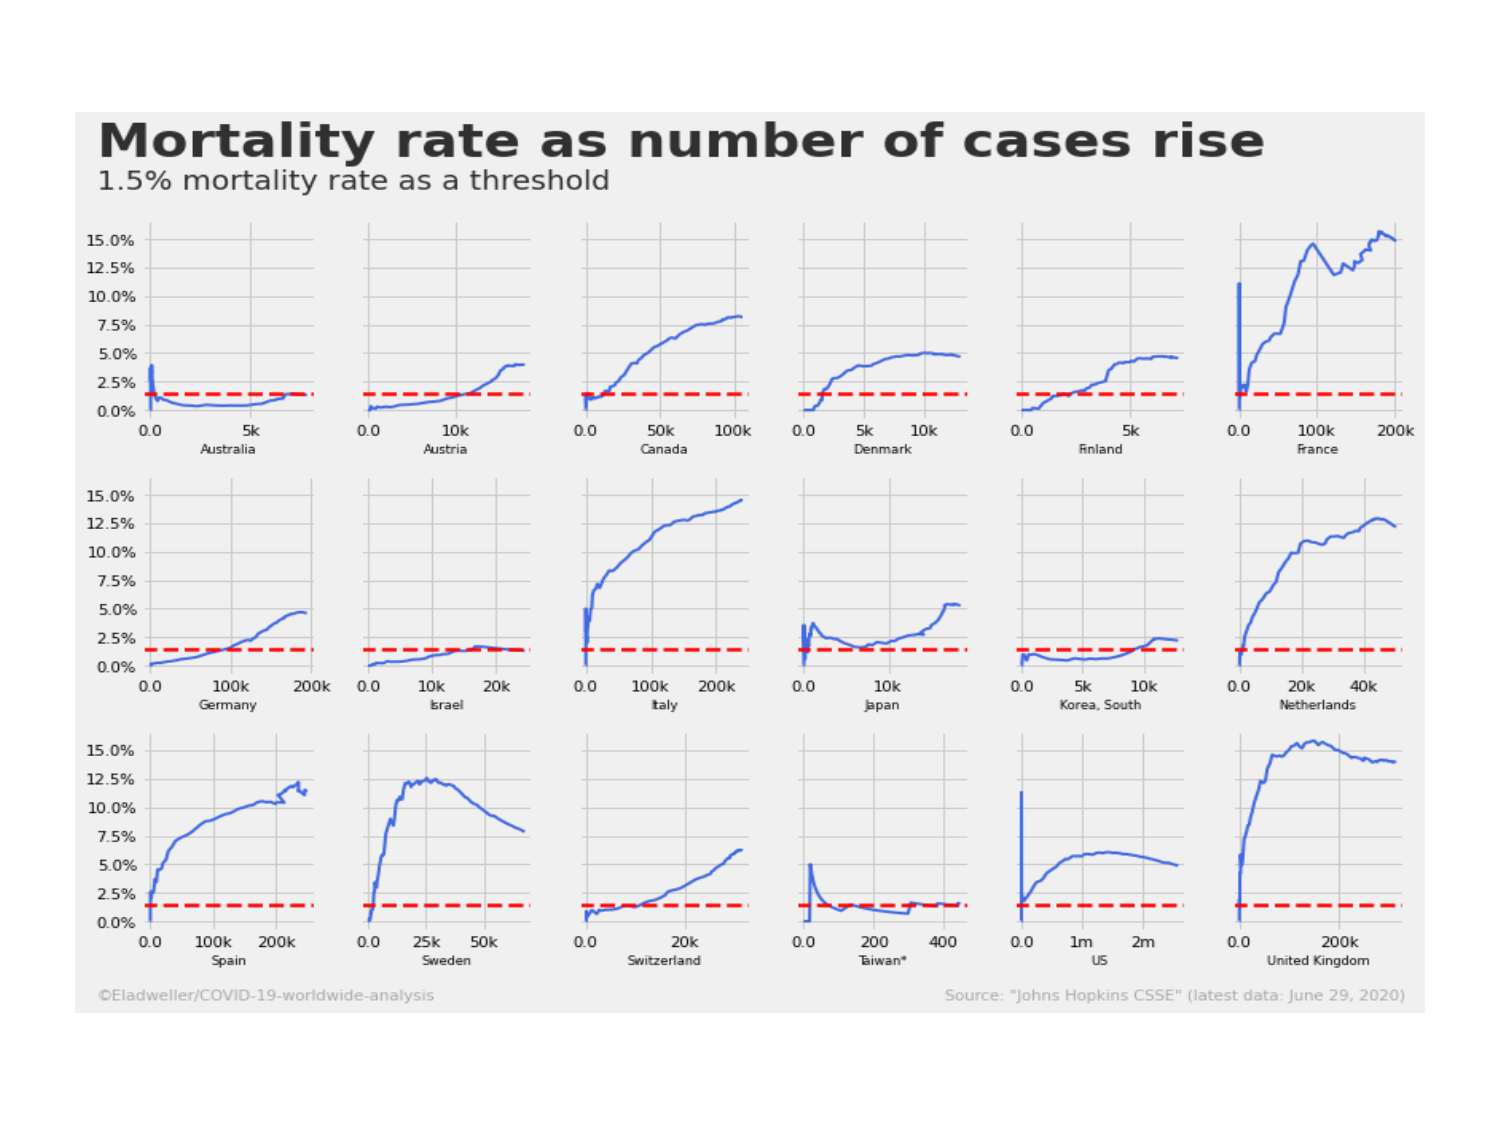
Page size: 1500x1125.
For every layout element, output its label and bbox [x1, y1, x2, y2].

picture [74, 112, 1426, 1013]
